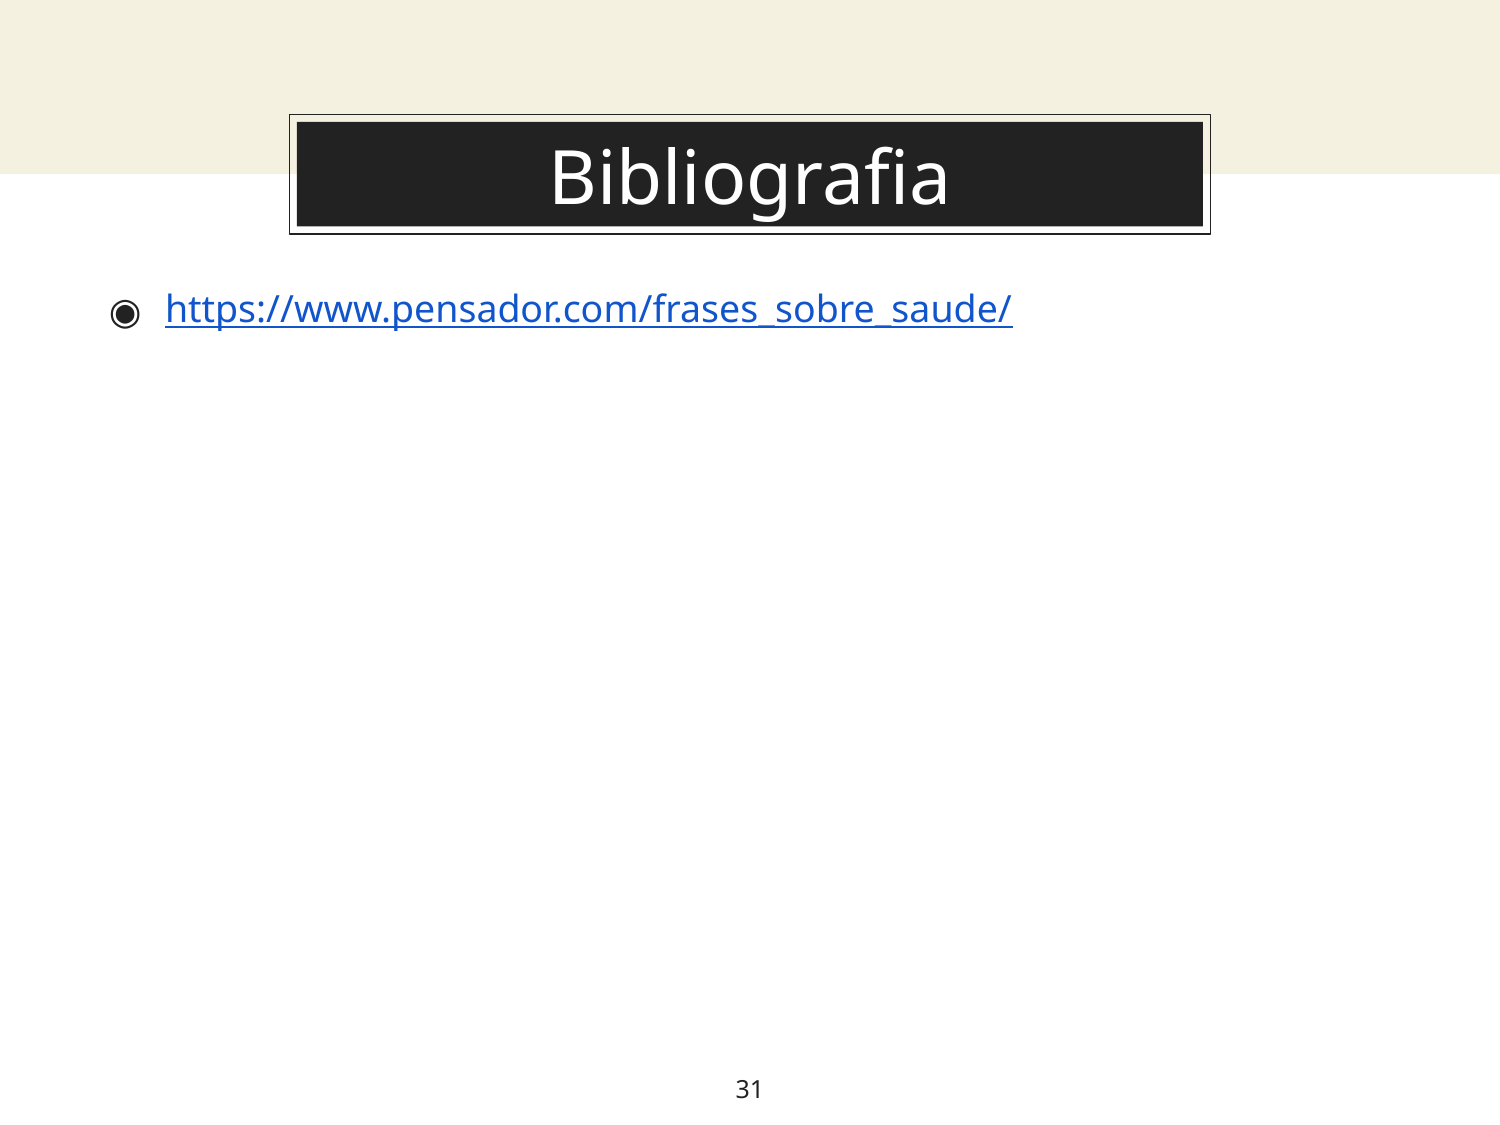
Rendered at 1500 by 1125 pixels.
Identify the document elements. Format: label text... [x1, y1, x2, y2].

slide_number 31 [705, 1058, 795, 1125]
list https://www.pensador.com/frases_sobre_saude/ [75, 262, 1425, 917]
title Bibliografia [296, 121, 1203, 227]
